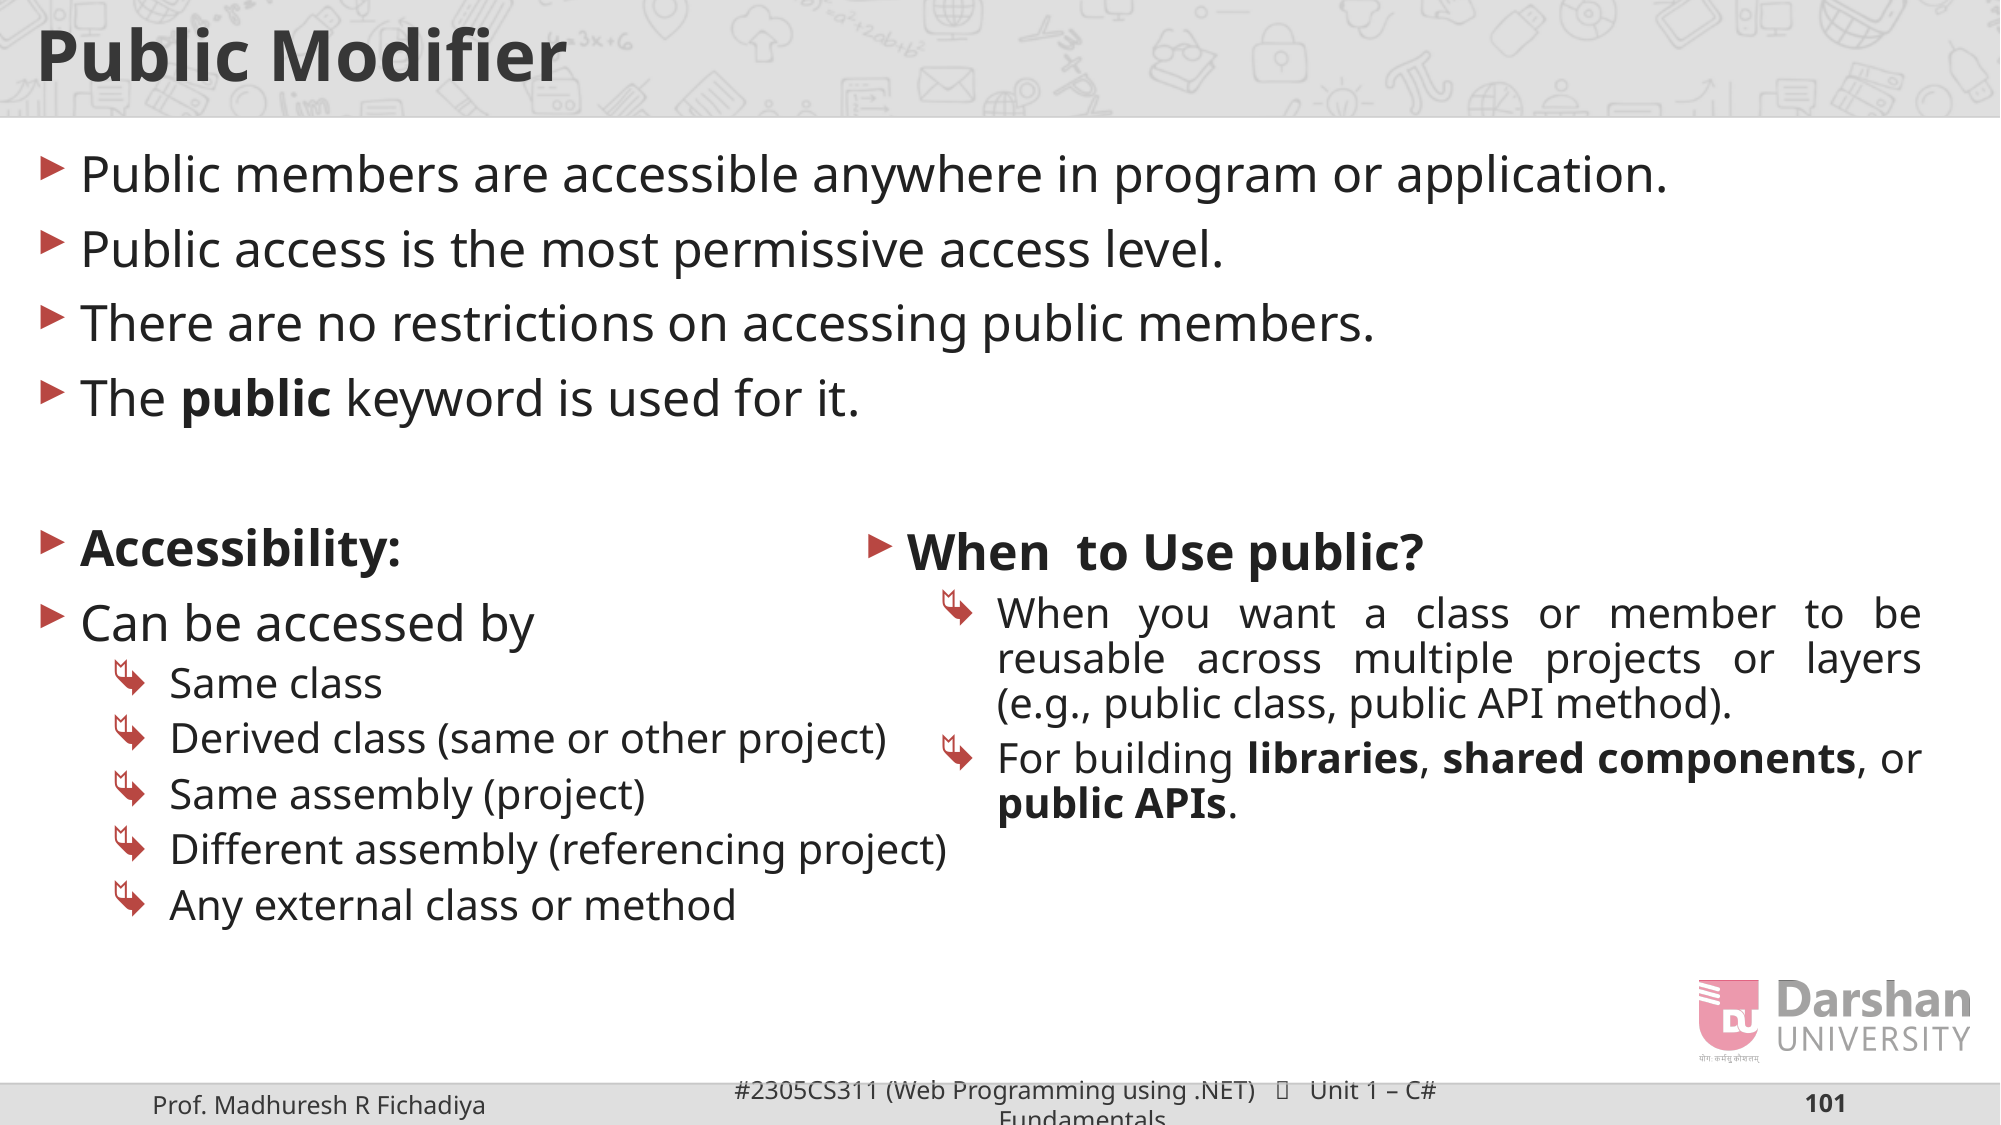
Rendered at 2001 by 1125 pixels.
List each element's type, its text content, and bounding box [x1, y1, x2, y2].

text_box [1699, 1059, 1970, 1063]
text_box When to Use public? When you want a class or member to be reusable across multiple projects or layers (e.g., public class, public API method). For building libraries, shared components, or public APIs. [849, 520, 1938, 940]
list Public members are accessible anywhere in program or application. Public access is the most permissive access level. There are no restrictions on accessing public members. The public keyword is used for it. Accessibility: Can be accessed by Same class Derived class (same or other project) Same assembly (project) Different assembly (referencing project) Any external class or method [21, 141, 1979, 1059]
title Public Modifier [0, 0, 2000, 117]
